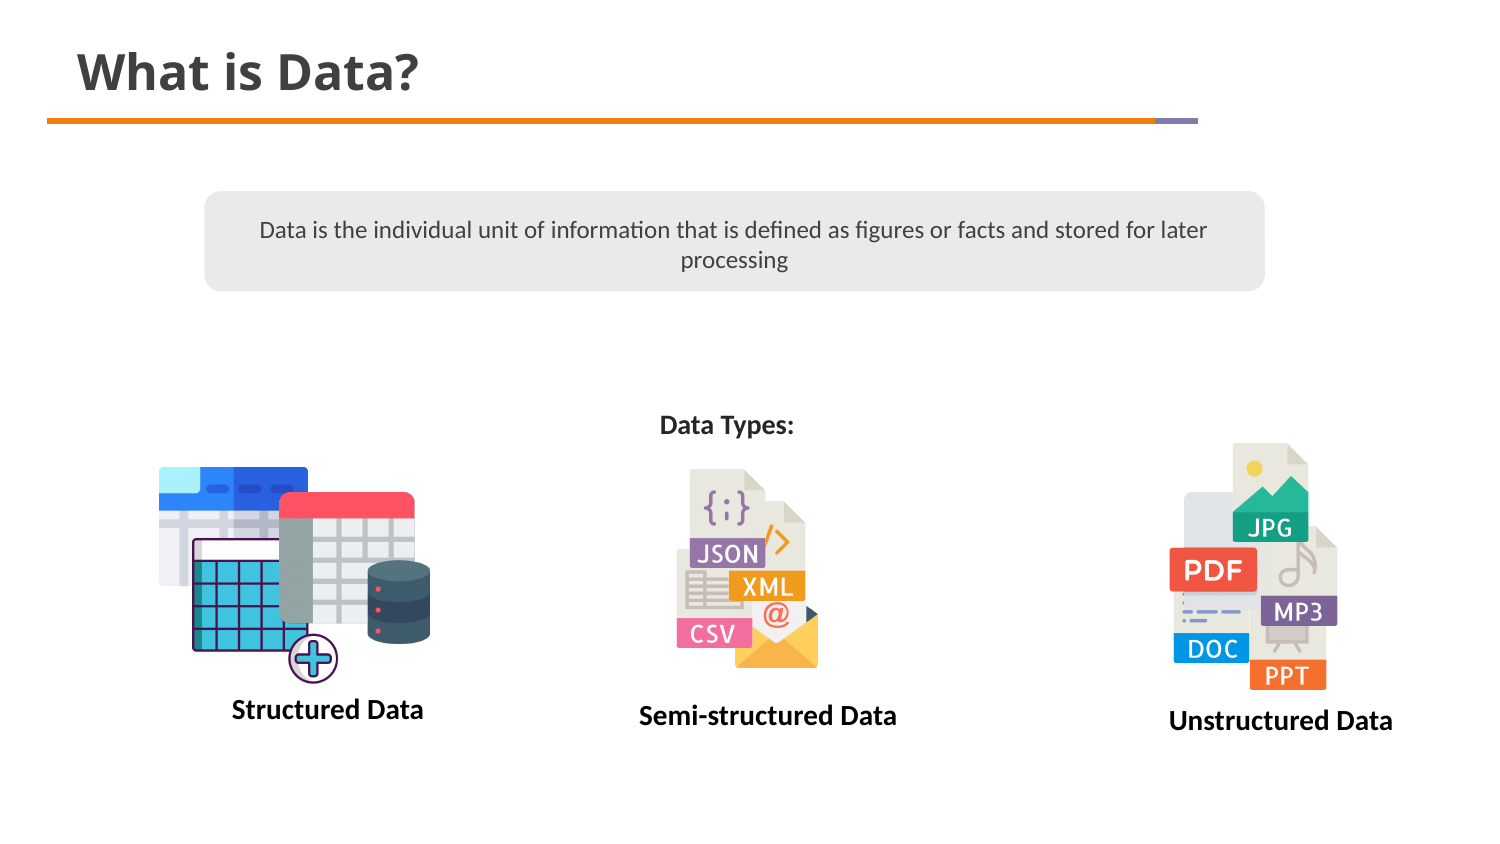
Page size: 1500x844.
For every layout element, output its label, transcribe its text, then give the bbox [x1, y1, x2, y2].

text_box Data is the individual unit of information that is defined as figures or facts and stored for later processing [203, 190, 1266, 293]
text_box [159, 452, 430, 684]
text_box Data Types: [645, 398, 810, 448]
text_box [665, 469, 818, 669]
text_box What is Data? [77, 23, 1143, 119]
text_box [1161, 443, 1349, 690]
text_box Structured Data [217, 683, 598, 733]
text_box Semi-structured Data [624, 689, 1012, 739]
text_box Unstructured Data [1154, 693, 1500, 744]
